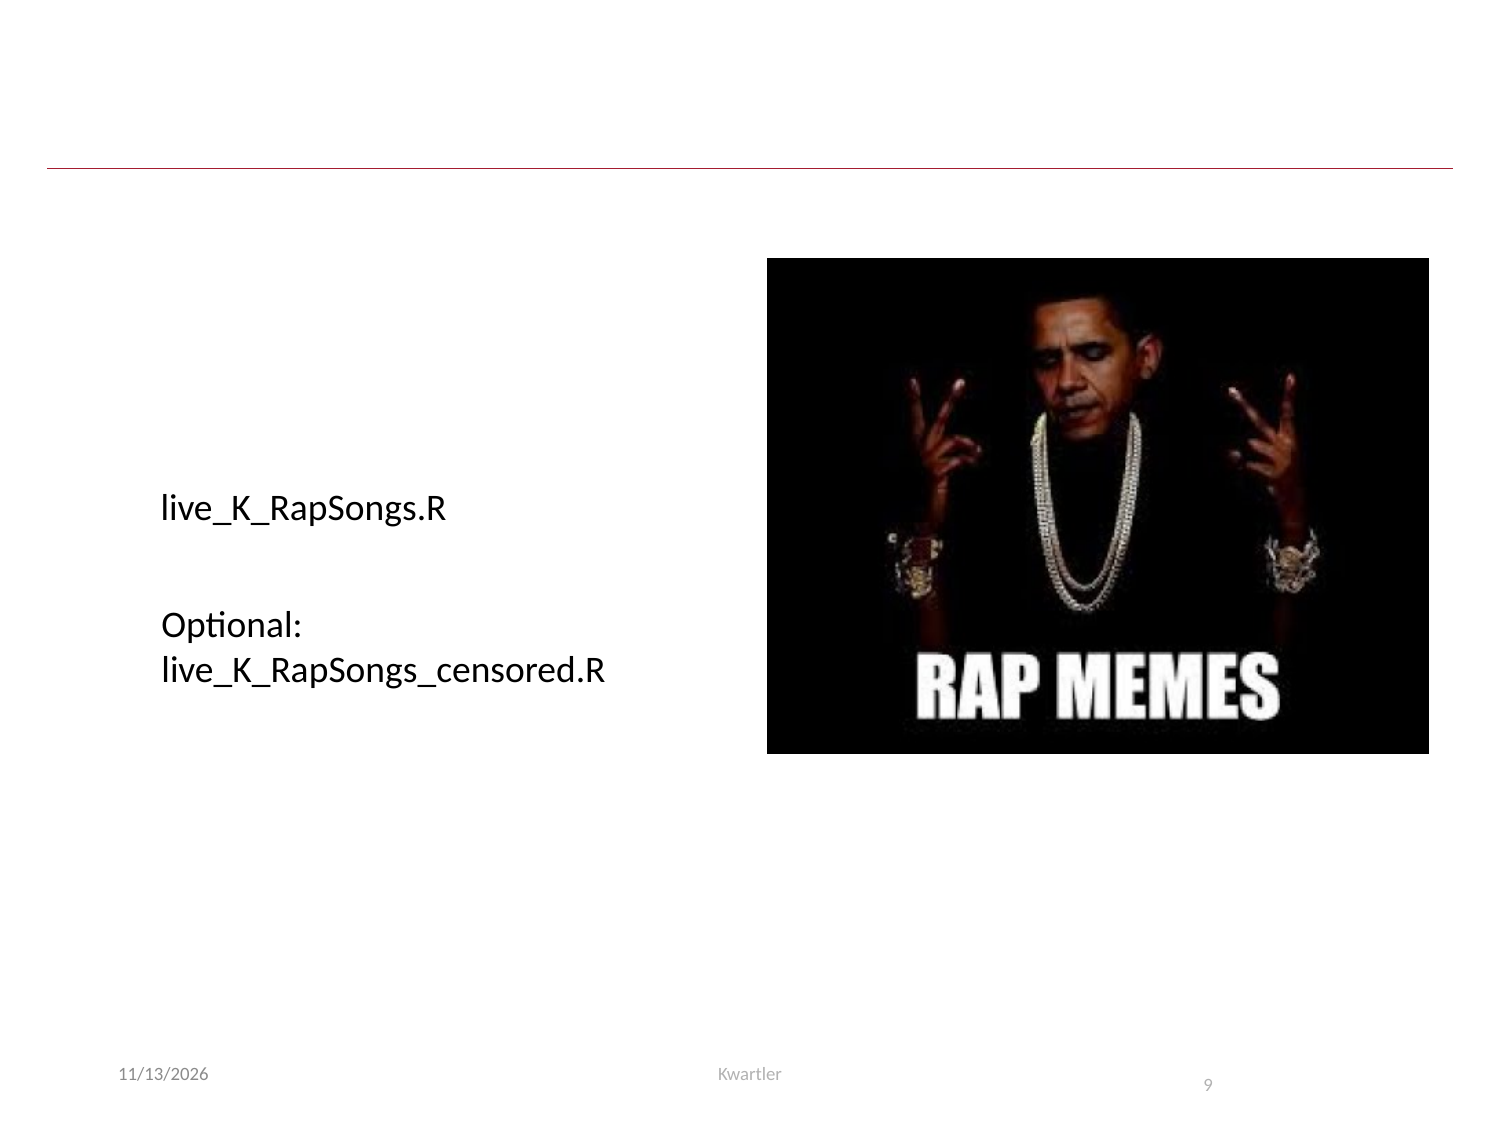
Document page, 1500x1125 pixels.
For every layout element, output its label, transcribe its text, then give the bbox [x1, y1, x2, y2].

text_box Optional:﻿ live_K_RapSongs_censored.R [146, 593, 622, 698]
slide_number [103, 1042, 441, 1103]
slide_number 9 [1188, 1042, 1330, 1103]
text_box ﻿live_K_RapSongs.R [145, 475, 462, 535]
picture [767, 258, 1429, 754]
footer Kwartler [496, 1042, 1004, 1103]
